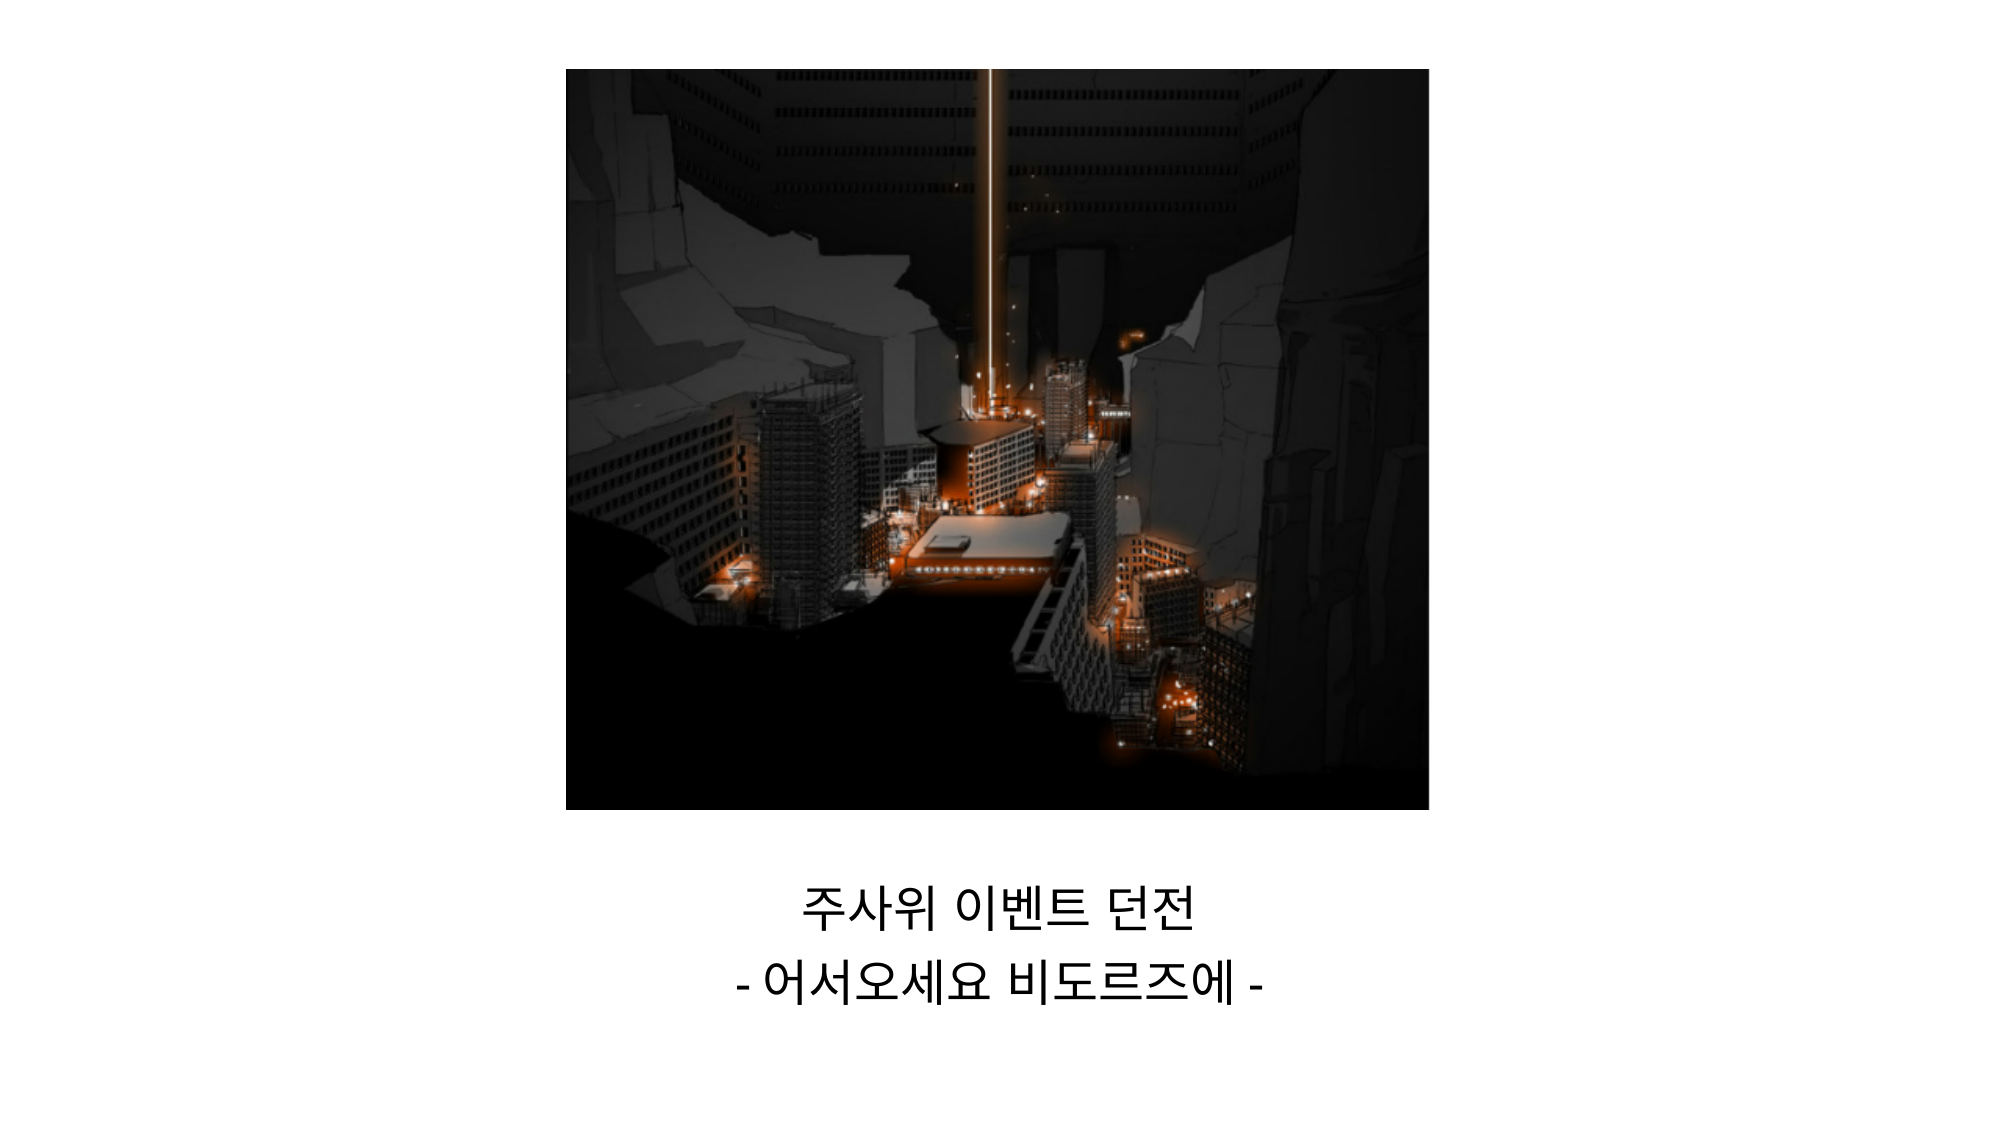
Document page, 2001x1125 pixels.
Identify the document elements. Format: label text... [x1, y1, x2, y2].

subtitle 주사위 이벤트 던전 -어서오세요 비도르즈에- [249, 876, 1750, 1053]
picture [566, 69, 1434, 810]
